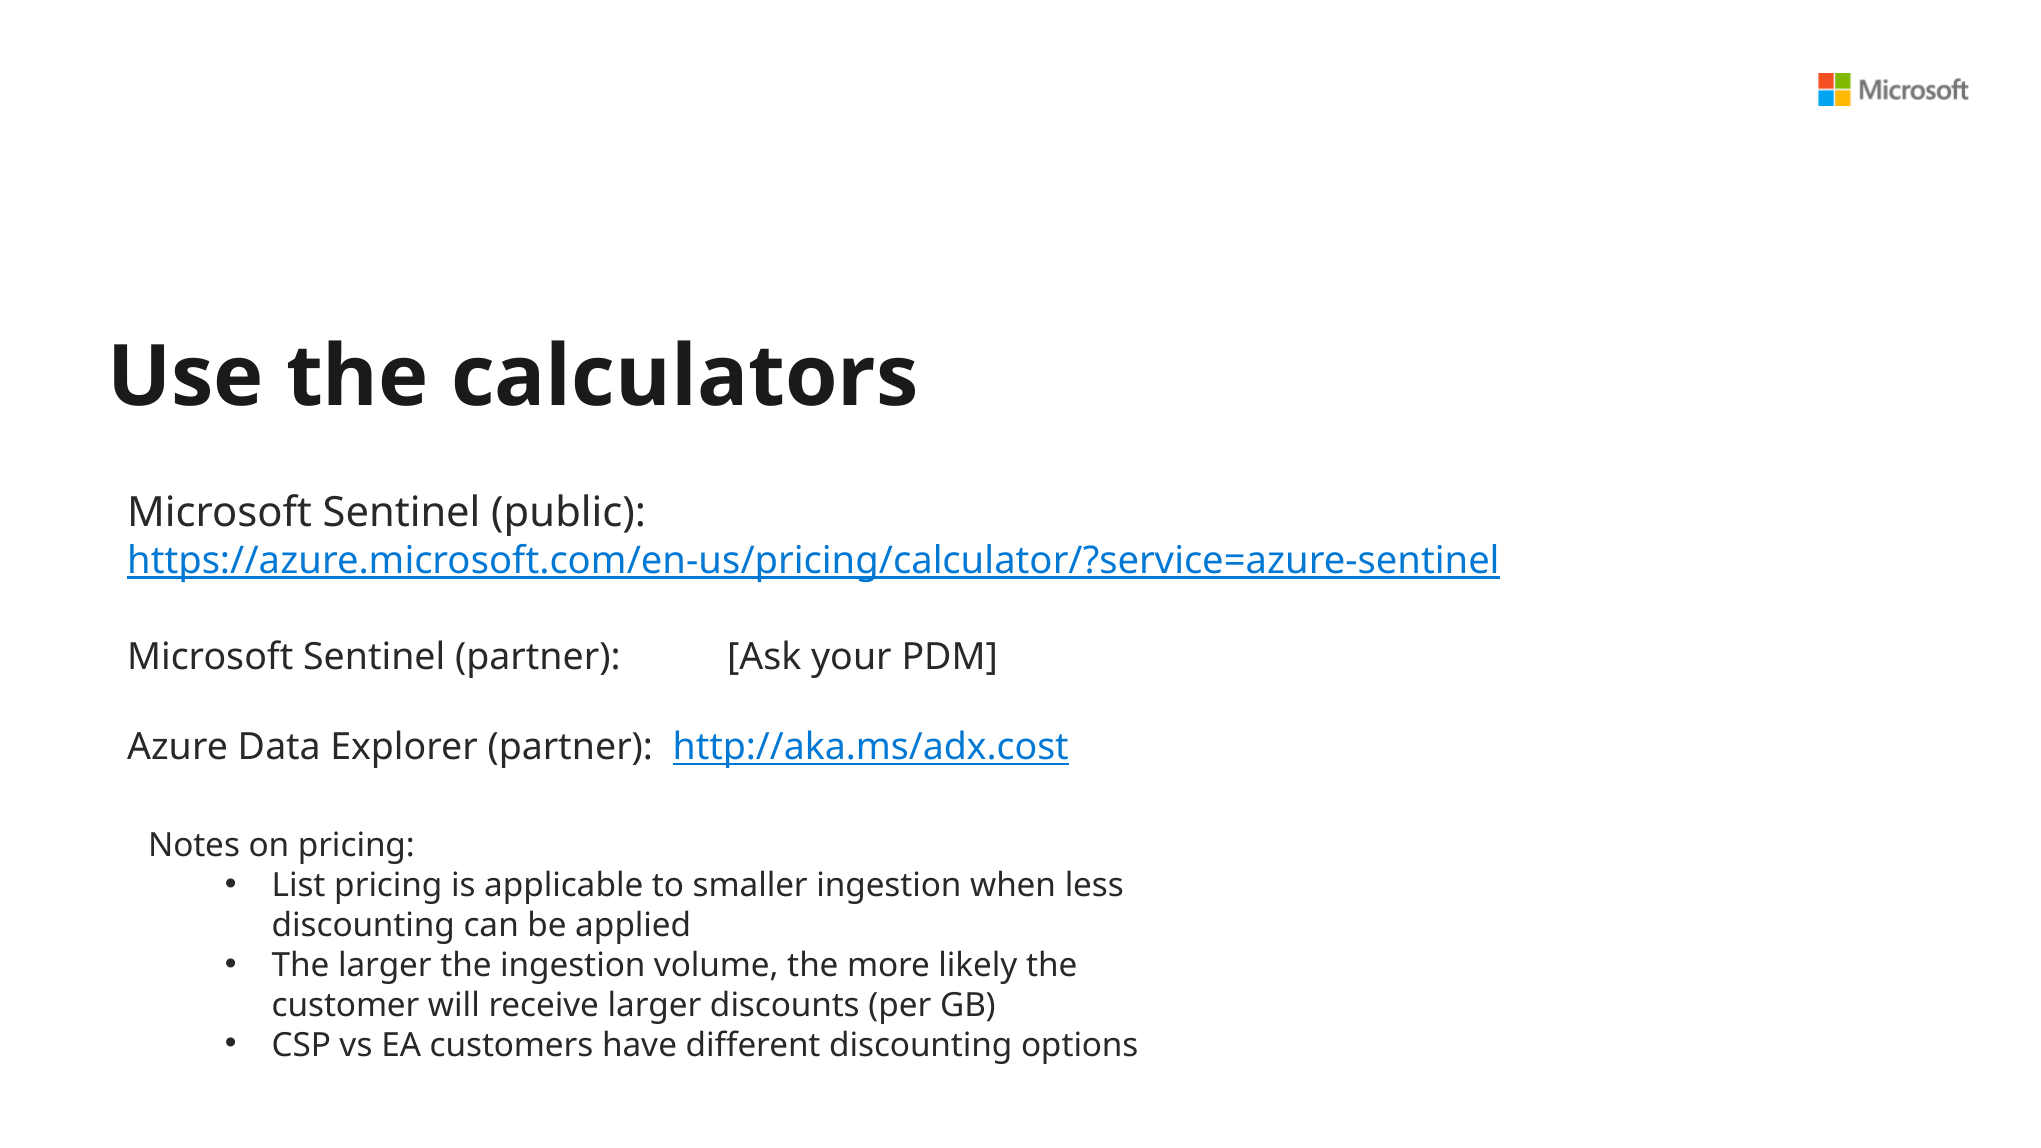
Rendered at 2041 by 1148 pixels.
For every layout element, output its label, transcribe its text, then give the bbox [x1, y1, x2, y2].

text_box Use the calculators [107, 319, 920, 422]
text_box Microsoft Sentinel (public): https://azure.microsoft.com/en-us/pricing/calculator/?service=azure-sentinel Microsoft Sentinel (partner): [Ask your PDM] Azure Data Explorer (partner): http://aka.ms/adx.cost [112, 477, 1971, 781]
picture [1818, 73, 1969, 106]
